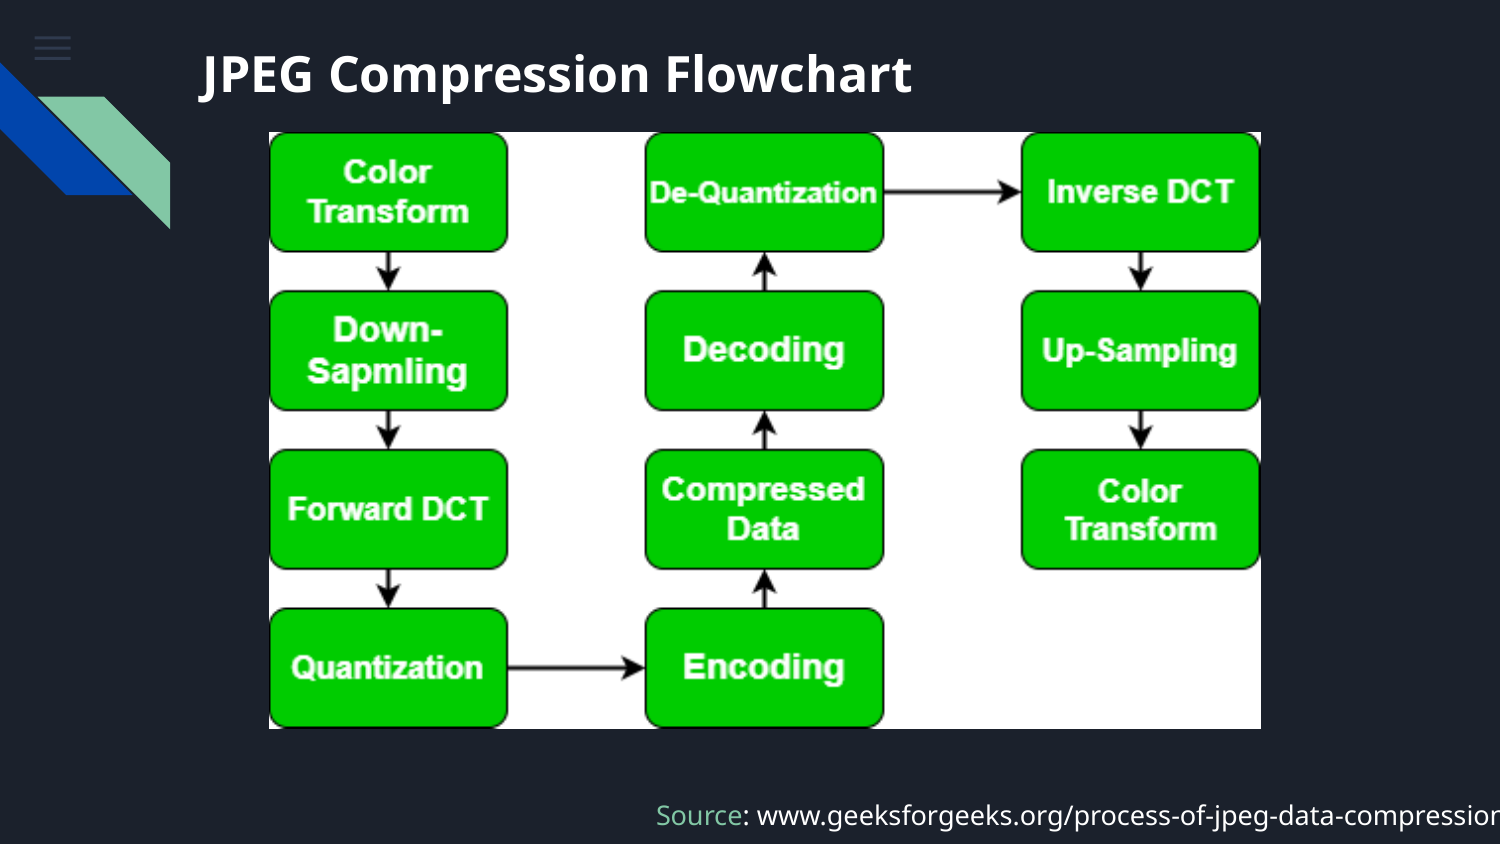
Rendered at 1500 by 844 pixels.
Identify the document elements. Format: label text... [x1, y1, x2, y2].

picture [269, 132, 1261, 729]
text_box Source: www.geeksforgeeks.org/process-of-jpeg-data-compression [641, 782, 1500, 822]
title JPEG Compression Flowchart [187, 27, 1343, 177]
